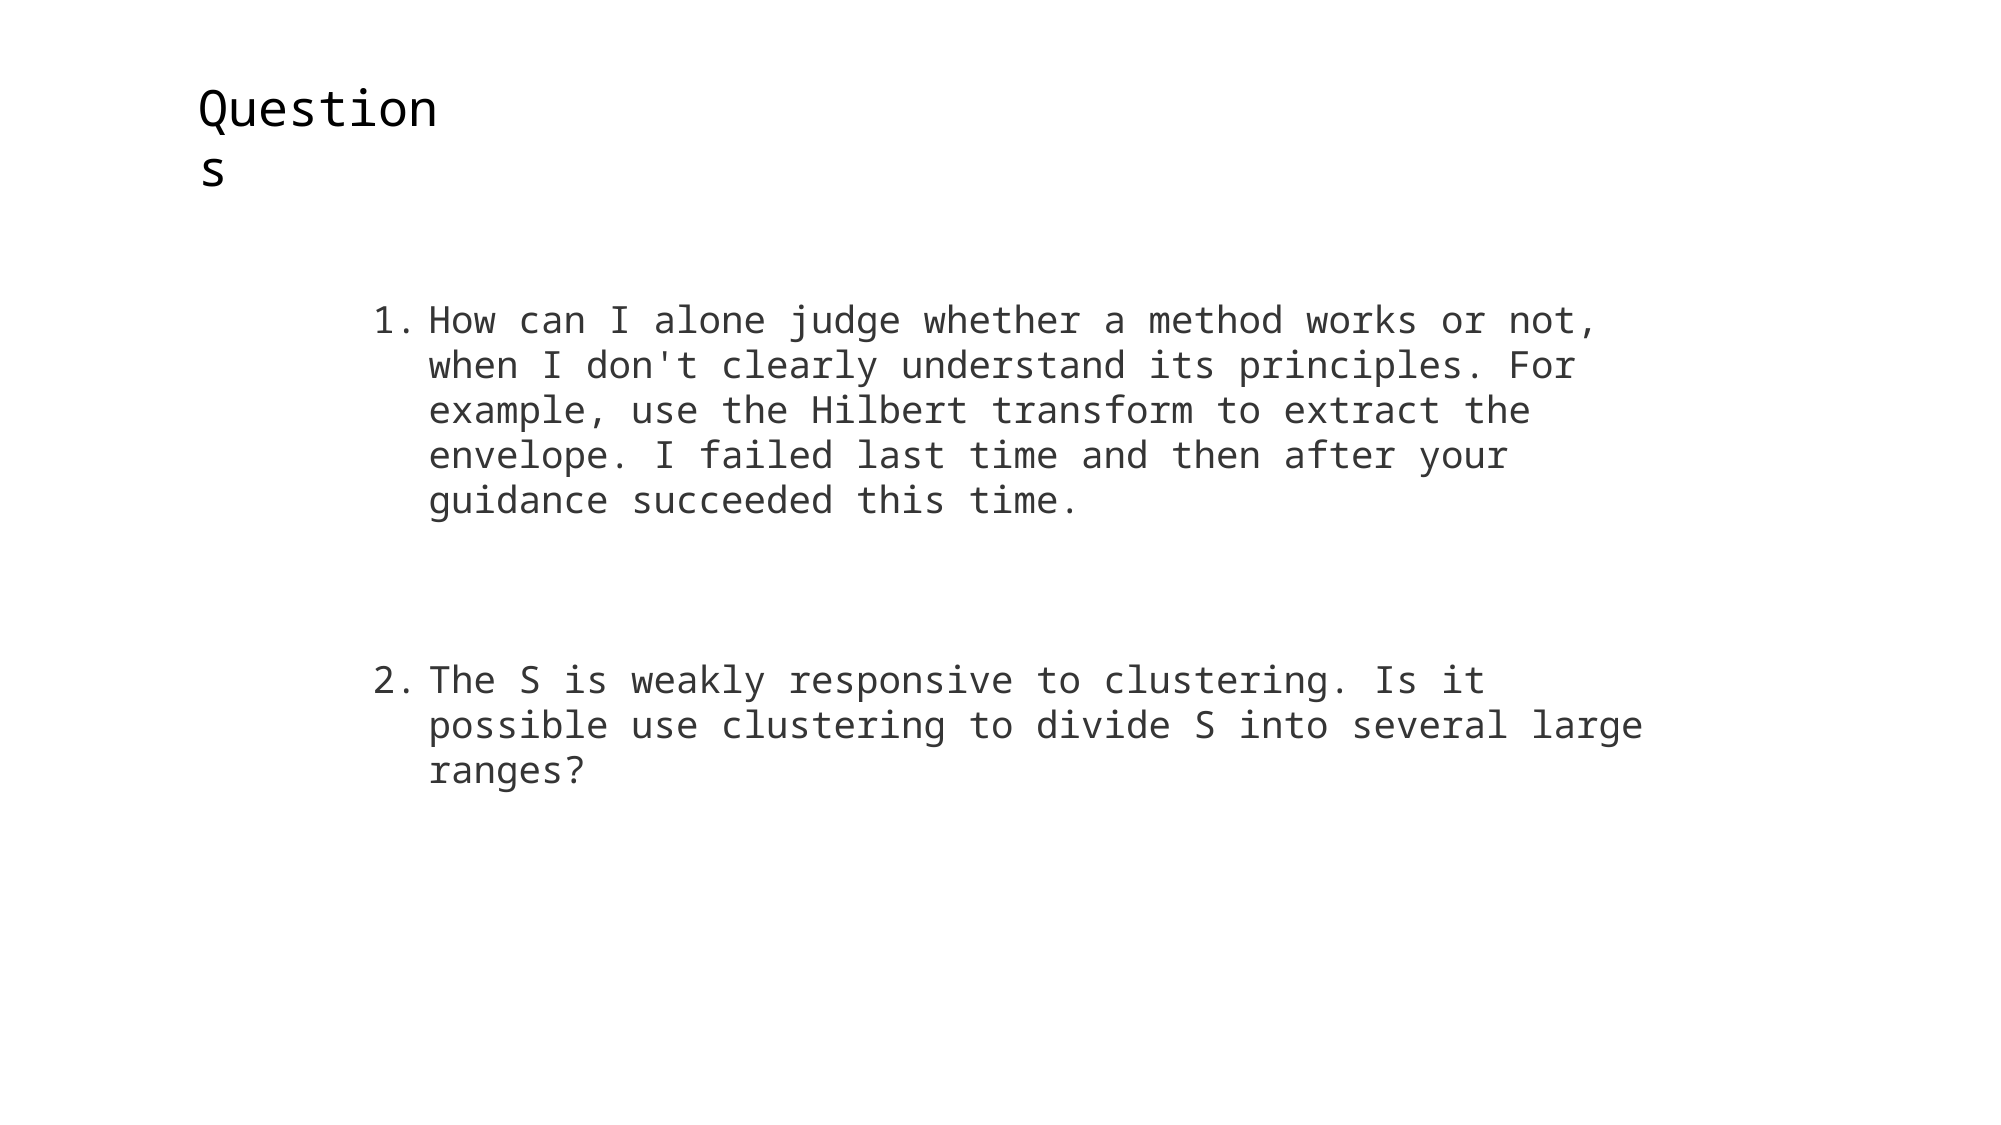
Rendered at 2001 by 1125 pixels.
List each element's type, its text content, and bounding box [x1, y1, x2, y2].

text_box How can I alone judge whether a method works or not, when I don't clearly understand its principles. For example, use the Hilbert transform to extract the envelope. I failed last time and then after your guidance succeeded this time. The S is weakly responsive to clustering. Is it possible use clustering to divide S into several large ranges? [357, 288, 1674, 844]
text_box Questions [184, 69, 472, 205]
